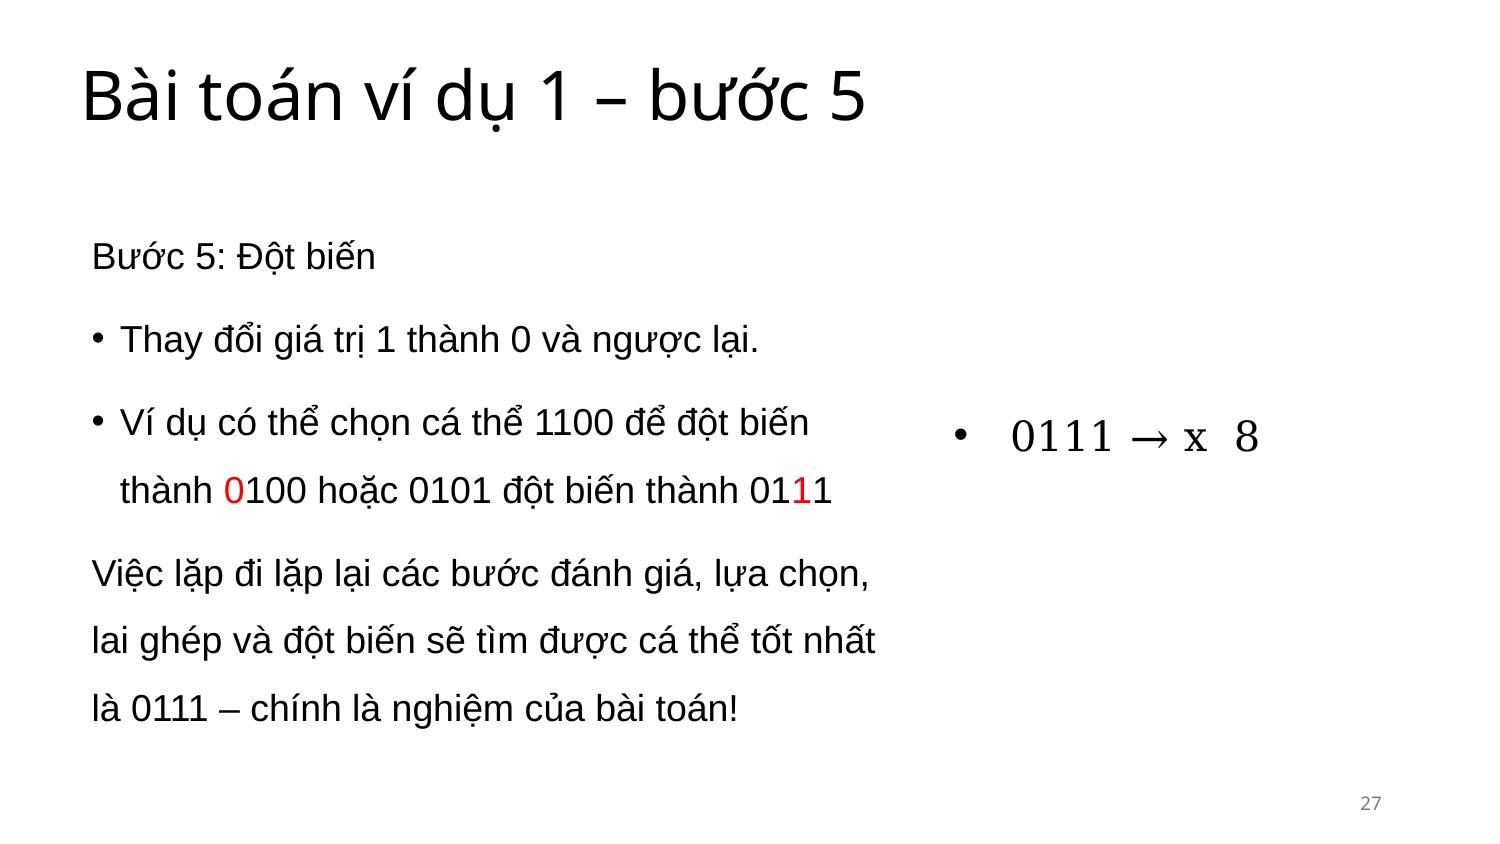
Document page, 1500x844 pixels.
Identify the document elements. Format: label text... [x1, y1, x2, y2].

title Bài toán ví dụ 1 – bước 5 [64, 16, 1359, 180]
slide_number 27 [1059, 782, 1397, 827]
list Bước 5: Đột biến Thay đổi giá trị 1 thành 0 và ngược lại. Ví dụ có thể chọn cá thể 1100 để đột biến thành 0100 hoặc 0101 đột biến thành 0111 Việc lặp đi lặp lại các bước đánh giá, lựa chọn, lai ghép và đột biến sẽ tìm được cá thể tốt nhất là 0111 – chính là nghiệm của bài toán! [76, 202, 901, 805]
